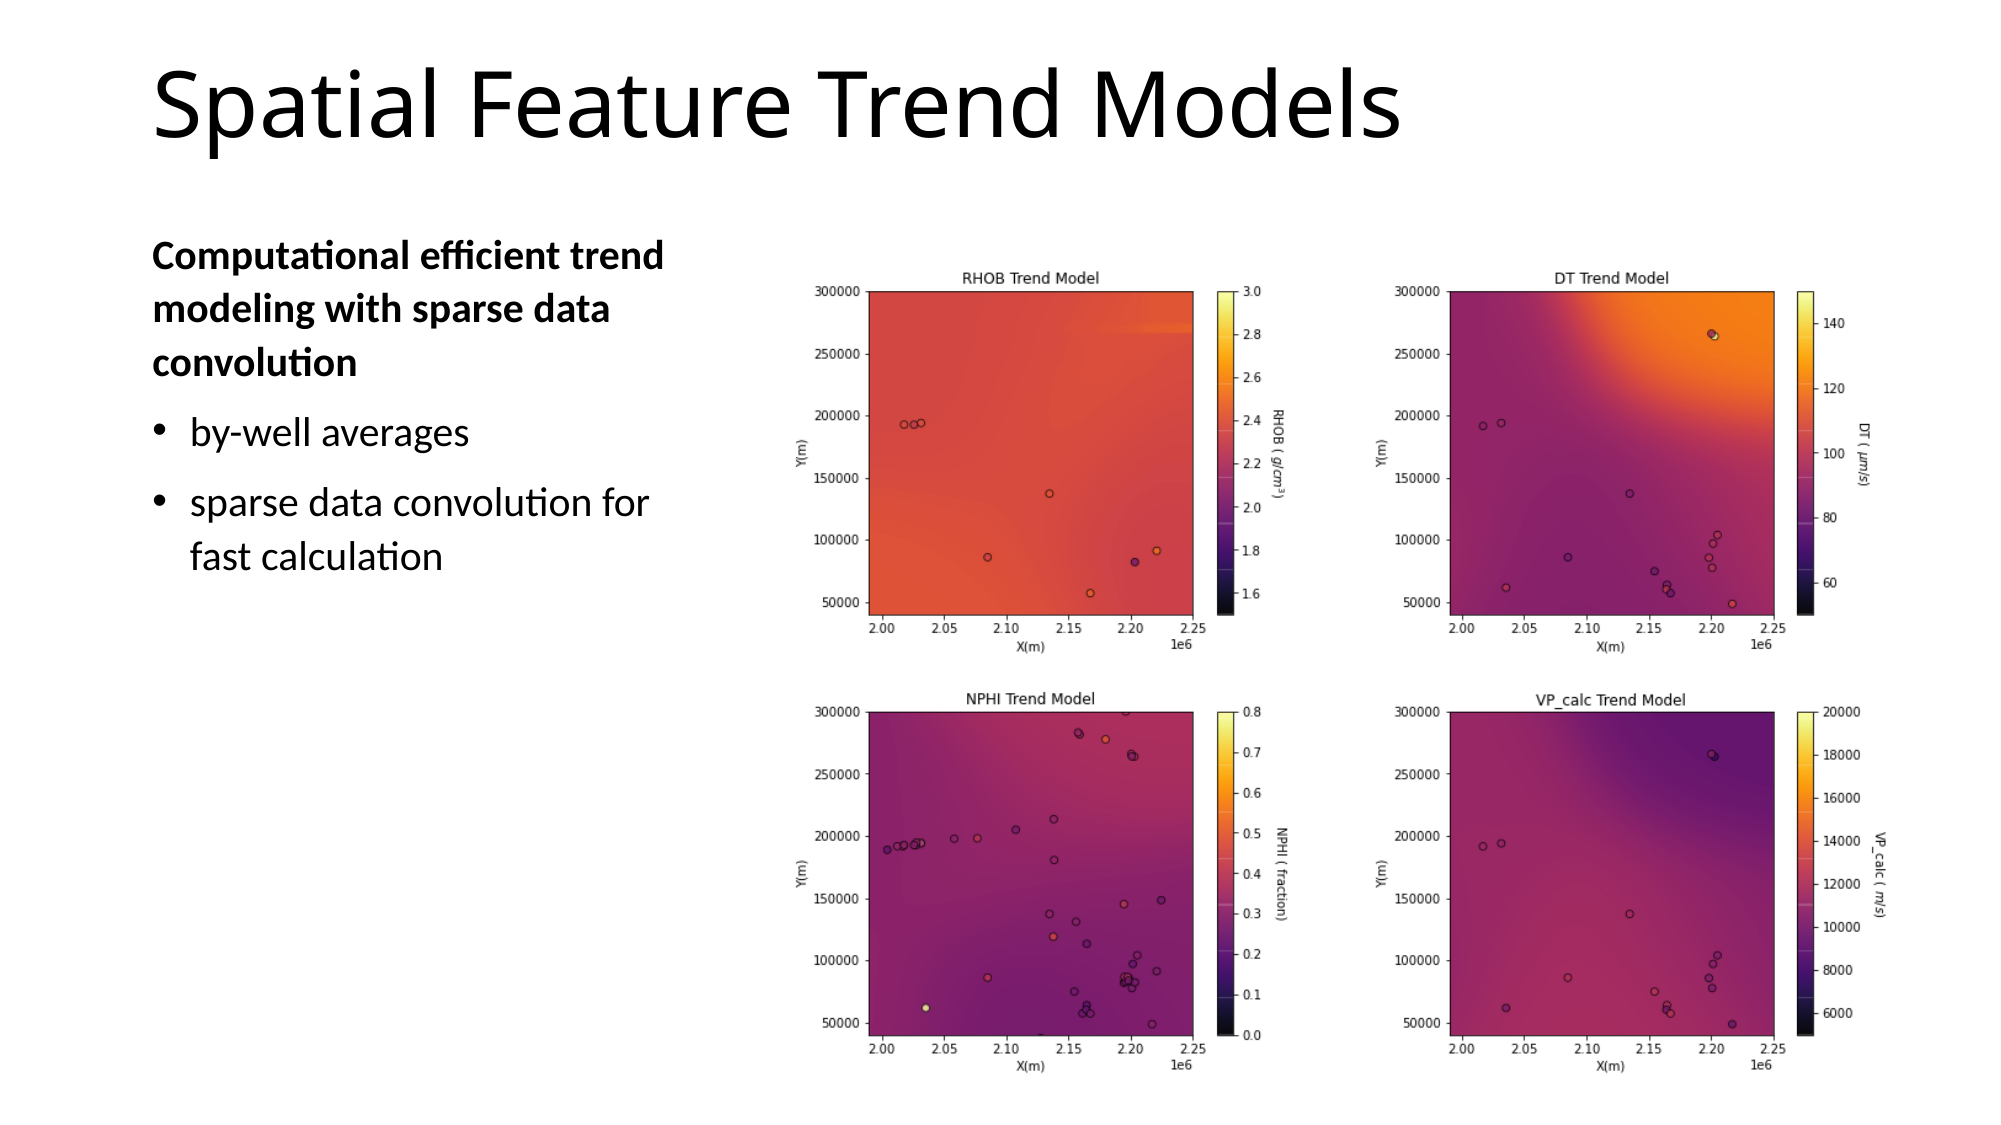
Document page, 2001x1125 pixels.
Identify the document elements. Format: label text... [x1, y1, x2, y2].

title Spatial Feature Trend Models [137, 0, 1523, 217]
text_box Computational efficient trend modeling with sparse data convolution by-well averages sparse data convolution for fast calculation [137, 216, 710, 876]
picture [785, 257, 1898, 1093]
